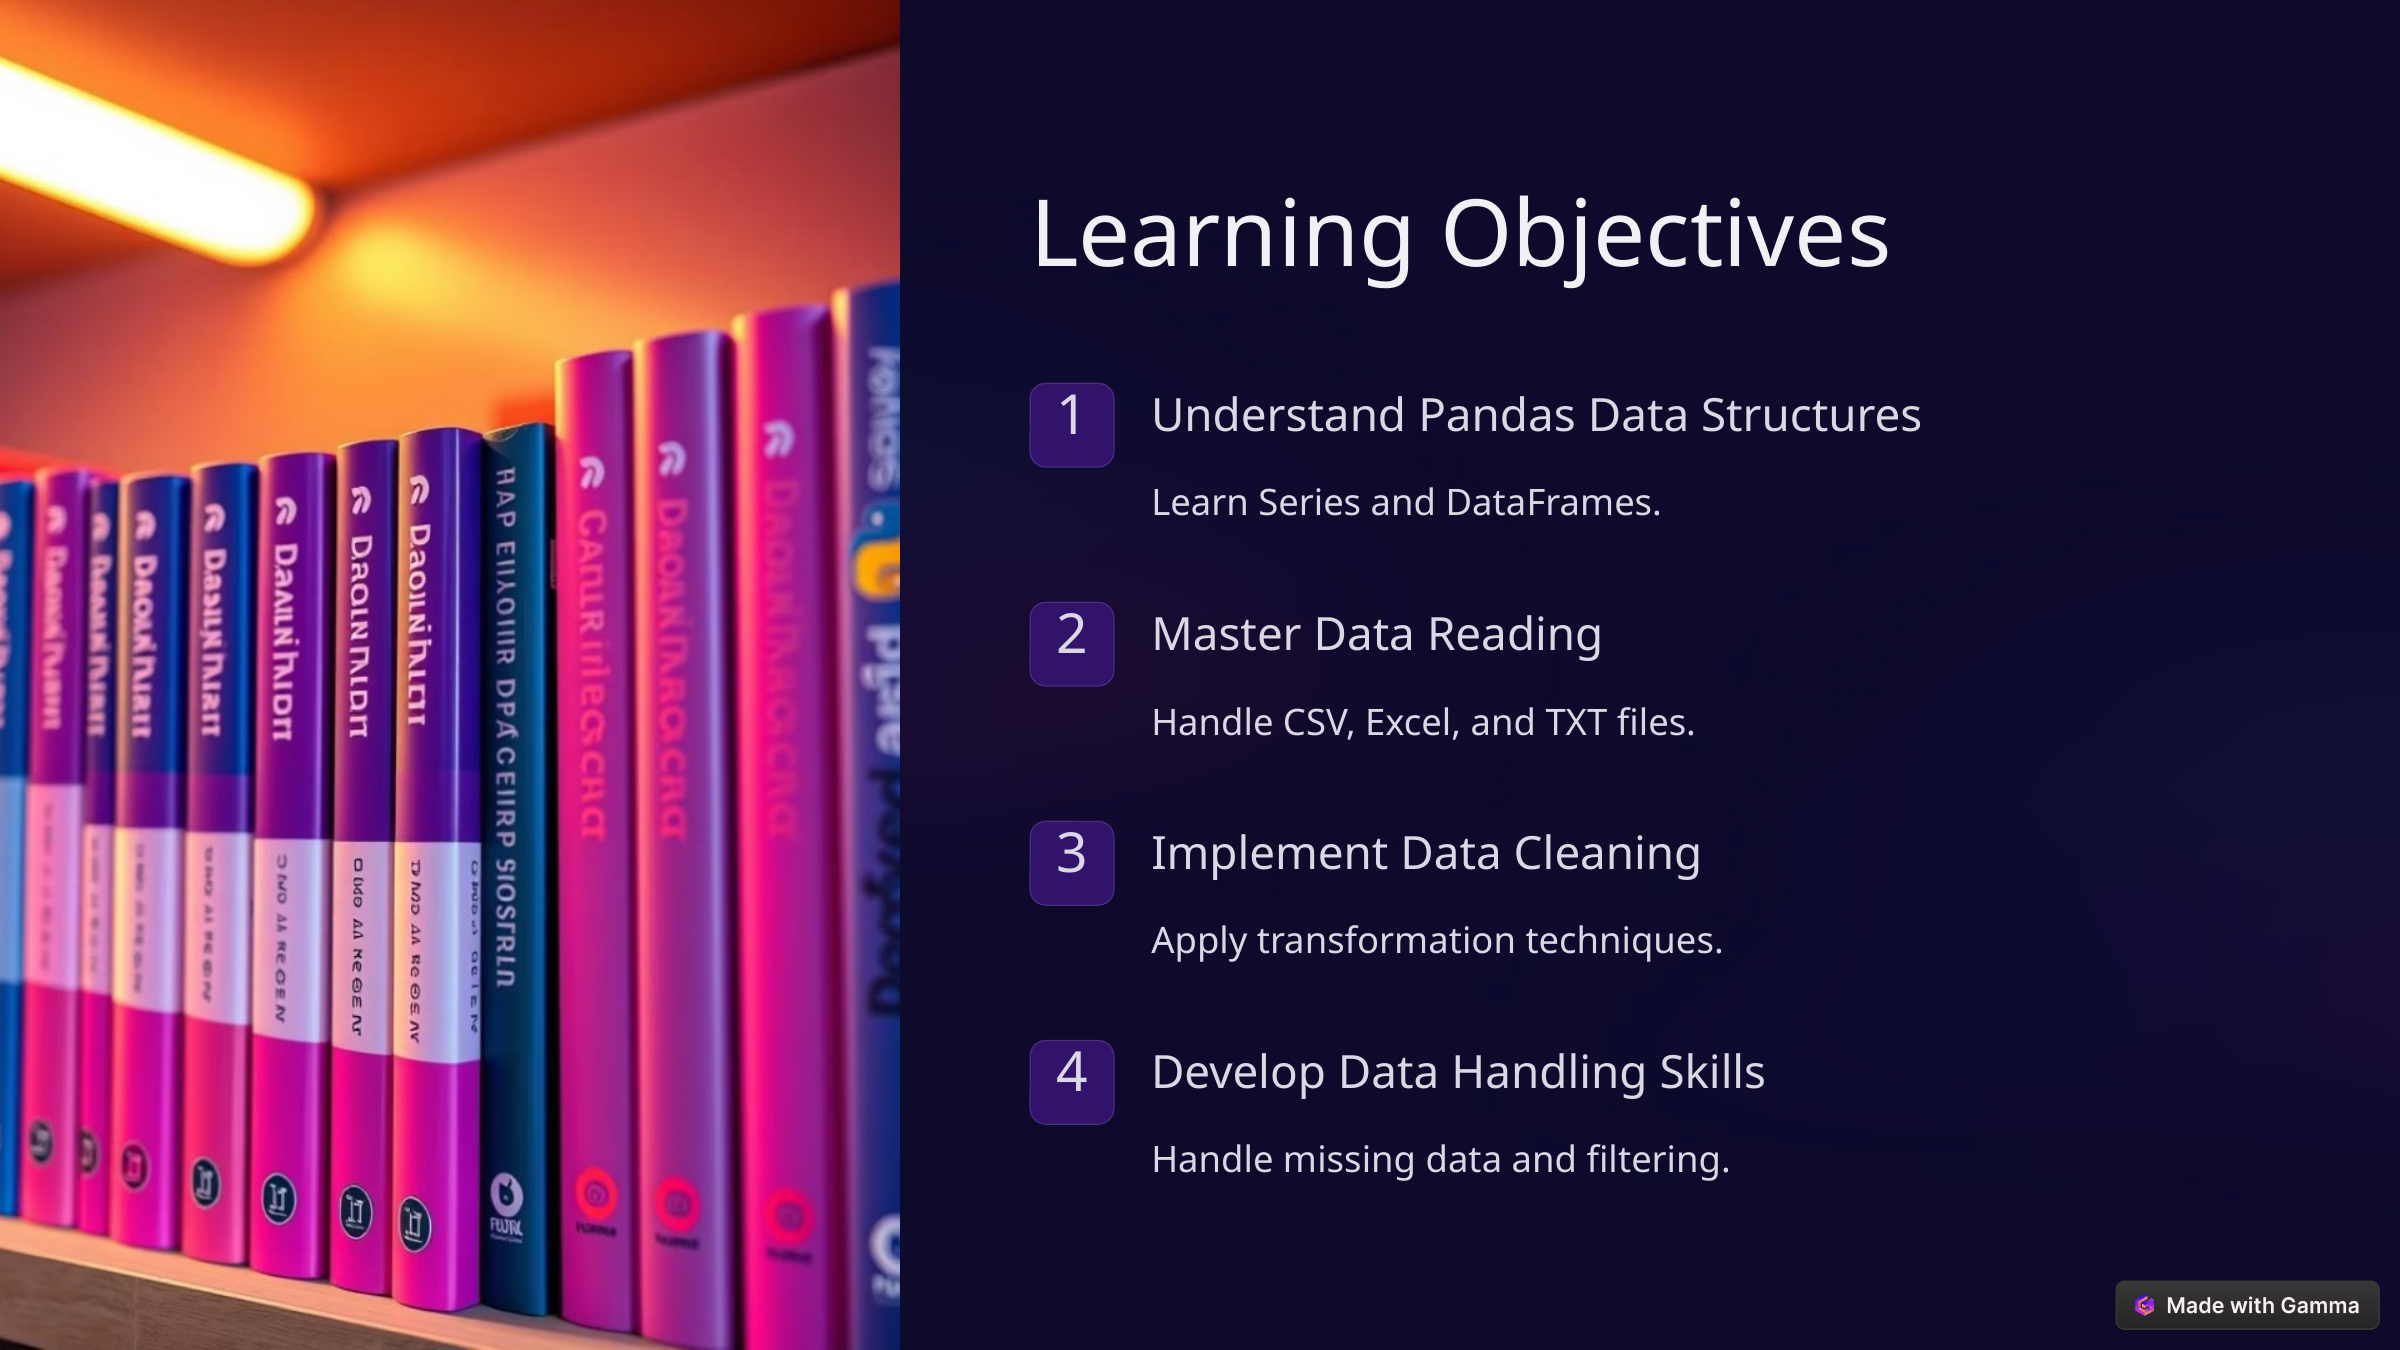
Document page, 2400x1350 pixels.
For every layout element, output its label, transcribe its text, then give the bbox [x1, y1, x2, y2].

text_box Implement Data Cleaning [1151, 821, 1758, 880]
text_box 1 [1044, 390, 1100, 461]
text_box Handle CSV, Excel, and TXT files. [1151, 682, 2270, 743]
text_box Handle missing data and filtering. [1151, 1120, 2270, 1181]
text_box 4 [1044, 1047, 1100, 1118]
text_box [1030, 602, 1114, 687]
text_box Understand Pandas Data Structures [1151, 383, 1992, 442]
text_box Learning Objectives [1030, 169, 1961, 286]
text_box [1030, 821, 1114, 906]
text_box Learn Series and DataFrames. [1151, 463, 2270, 524]
text_box [1030, 1040, 1114, 1125]
text_box 2 [1044, 609, 1100, 680]
text_box Master Data Reading [1151, 602, 1642, 661]
text_box Develop Data Handling Skills [1151, 1040, 1824, 1099]
text_box Apply transformation techniques. [1151, 901, 2270, 962]
text_box 3 [1044, 828, 1100, 899]
text_box [1030, 383, 1114, 468]
picture [0, 0, 900, 1350]
picture [2106, 1271, 2389, 1339]
